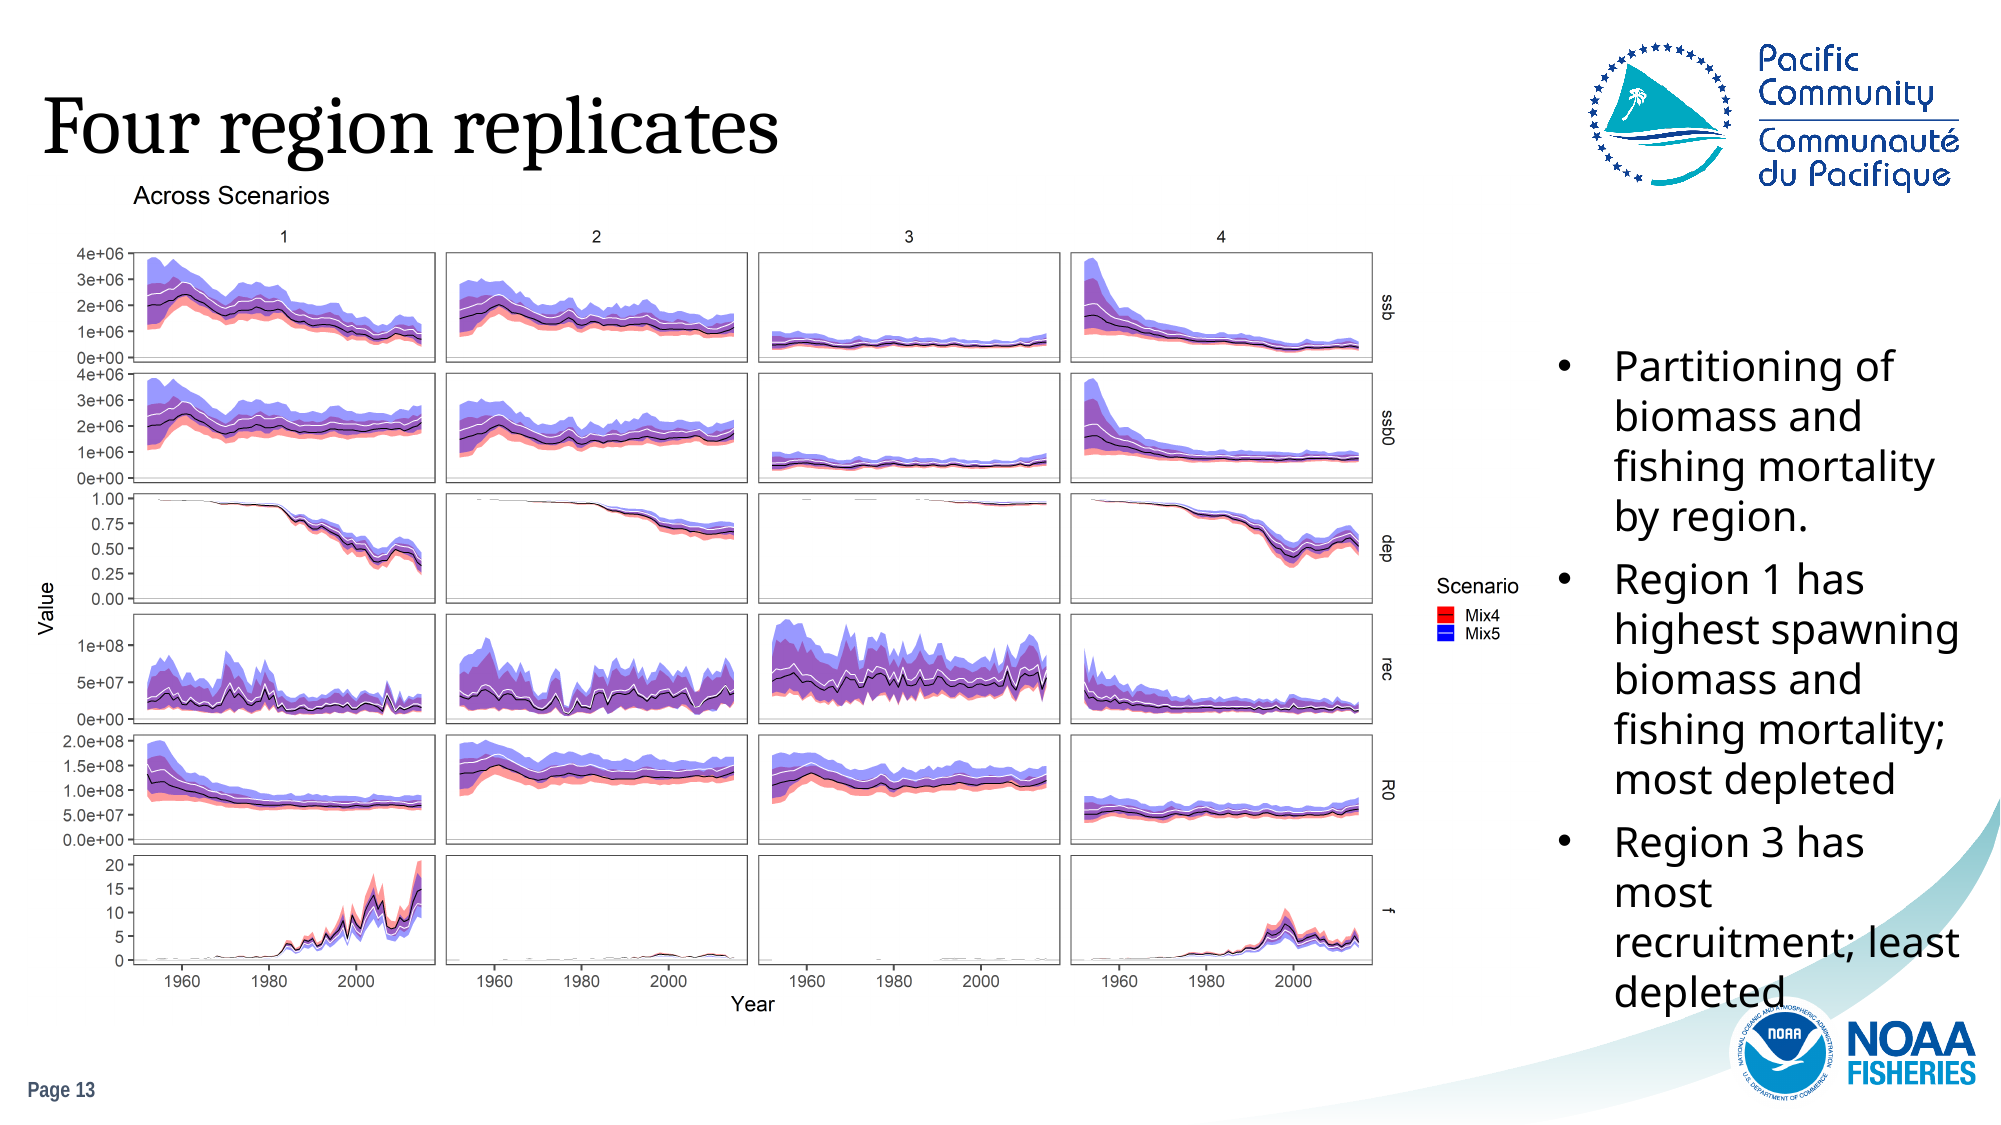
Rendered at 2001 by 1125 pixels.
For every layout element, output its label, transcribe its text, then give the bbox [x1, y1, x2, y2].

picture [27, 175, 1540, 1026]
picture [1966, 1065, 1976, 1073]
text_box Partitioning of biomass and fishing mortality by region. Region 1 has highest spawning biomass and fishing mortality; most depleted Region 3 has most recruitment; least depleted [1542, 332, 1976, 1023]
picture [1753, 42, 1959, 193]
picture [1729, 1023, 1976, 1109]
text_box Four region replicates [27, 18, 1753, 236]
